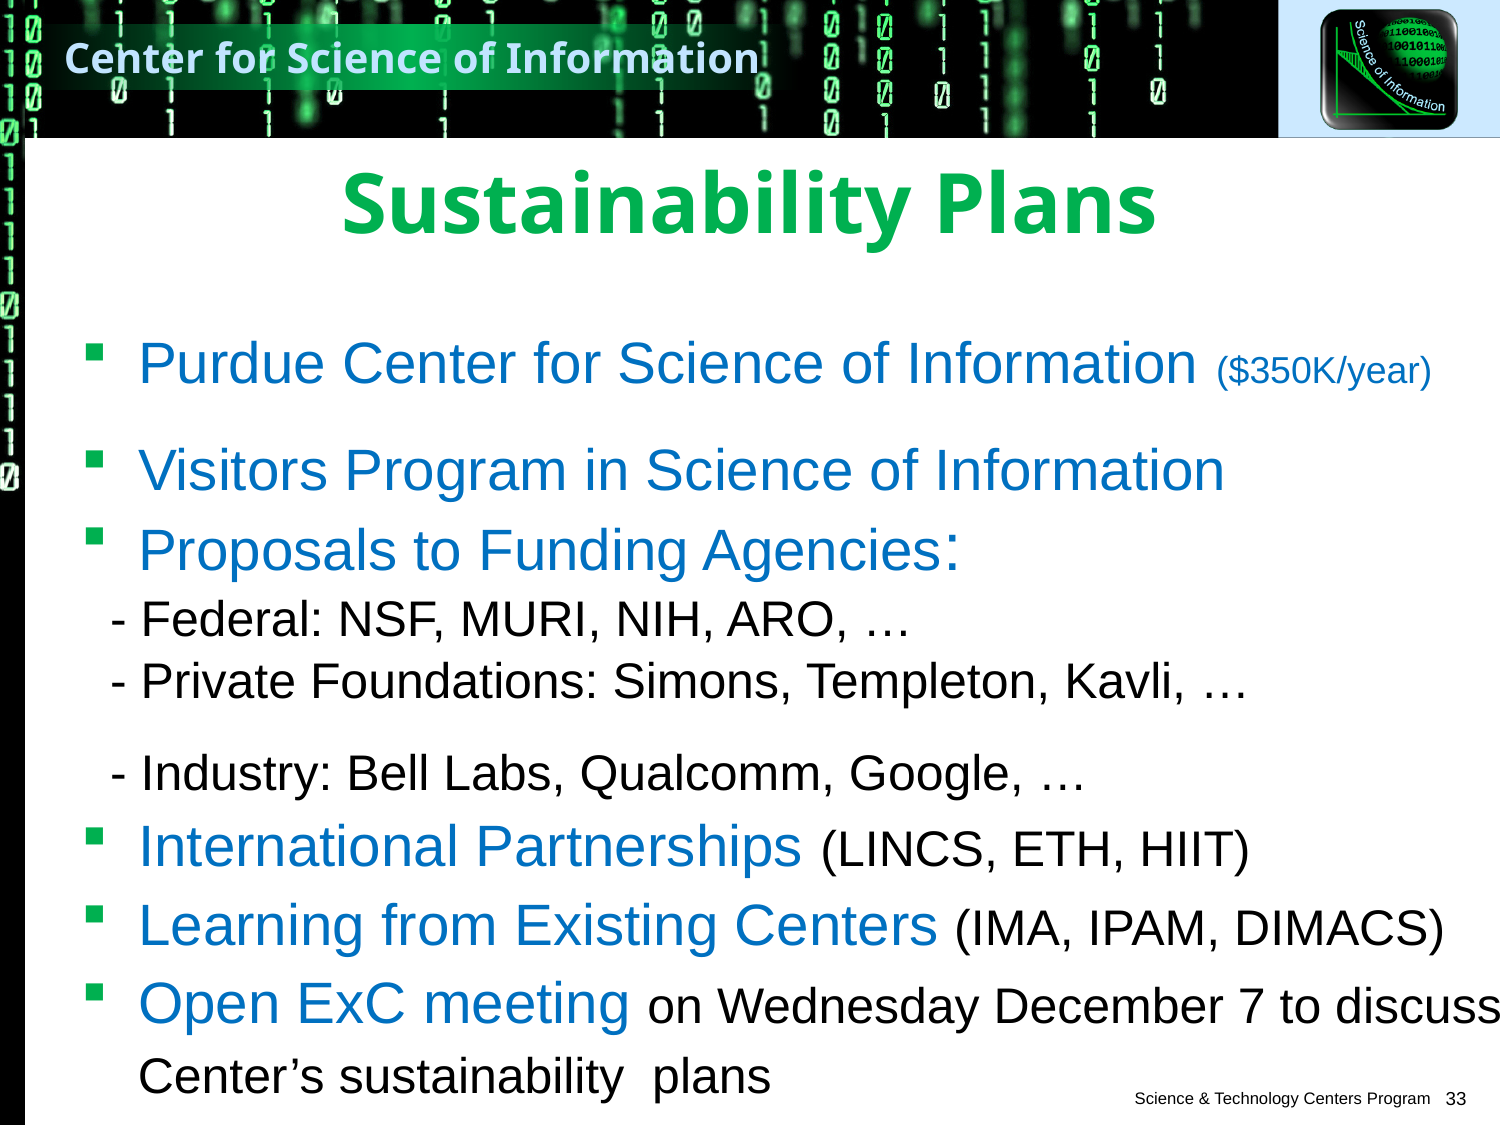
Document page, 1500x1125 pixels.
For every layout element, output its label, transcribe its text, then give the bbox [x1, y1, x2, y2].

list Purdue Center for Science of Information ($350K/year) Visitors Program in Science of Information Proposals to Funding Agencies: - Federal: NSF, MURI, NIH, ARO, … - Private Foundations: Simons, Templeton, Kavli, … - Industry: Bell Labs, Qualcomm, Google, … International Partnerships (LINCS, ETH, HIIT) Learning from Existing Centers (IMA, IPAM, DIMACS) Open ExC meeting on Wednesday December 7 to discuss Center’s sustainability plans [66, 282, 1500, 1050]
slide_number 33 [1381, 1068, 1482, 1125]
title Sustainability Plans [75, 137, 1425, 263]
picture [0, 0, 1218, 824]
picture [1320, 9, 1458, 130]
